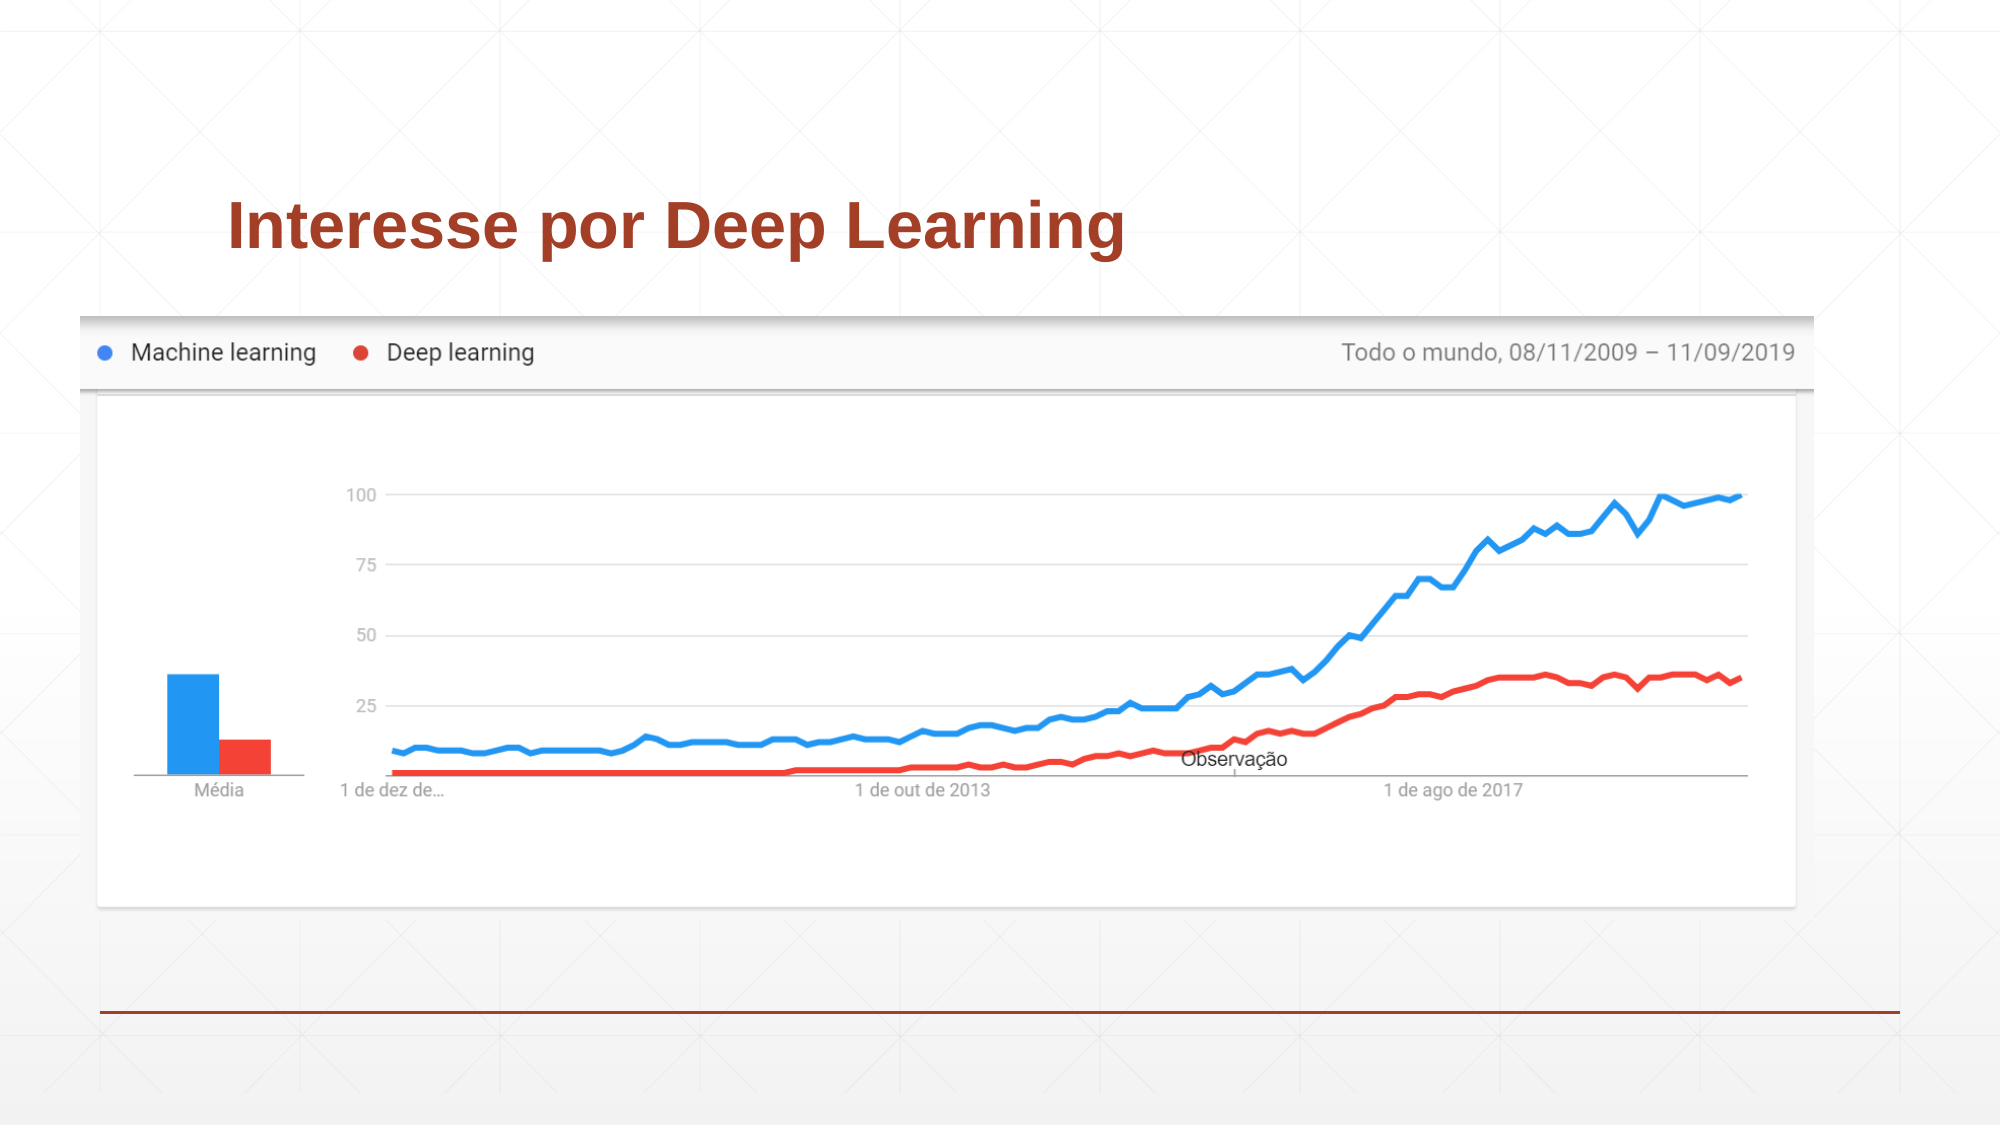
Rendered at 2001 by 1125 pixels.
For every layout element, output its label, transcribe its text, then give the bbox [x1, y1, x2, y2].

title Interesse por Deep Learning [212, 82, 1788, 271]
picture [80, 316, 1814, 920]
